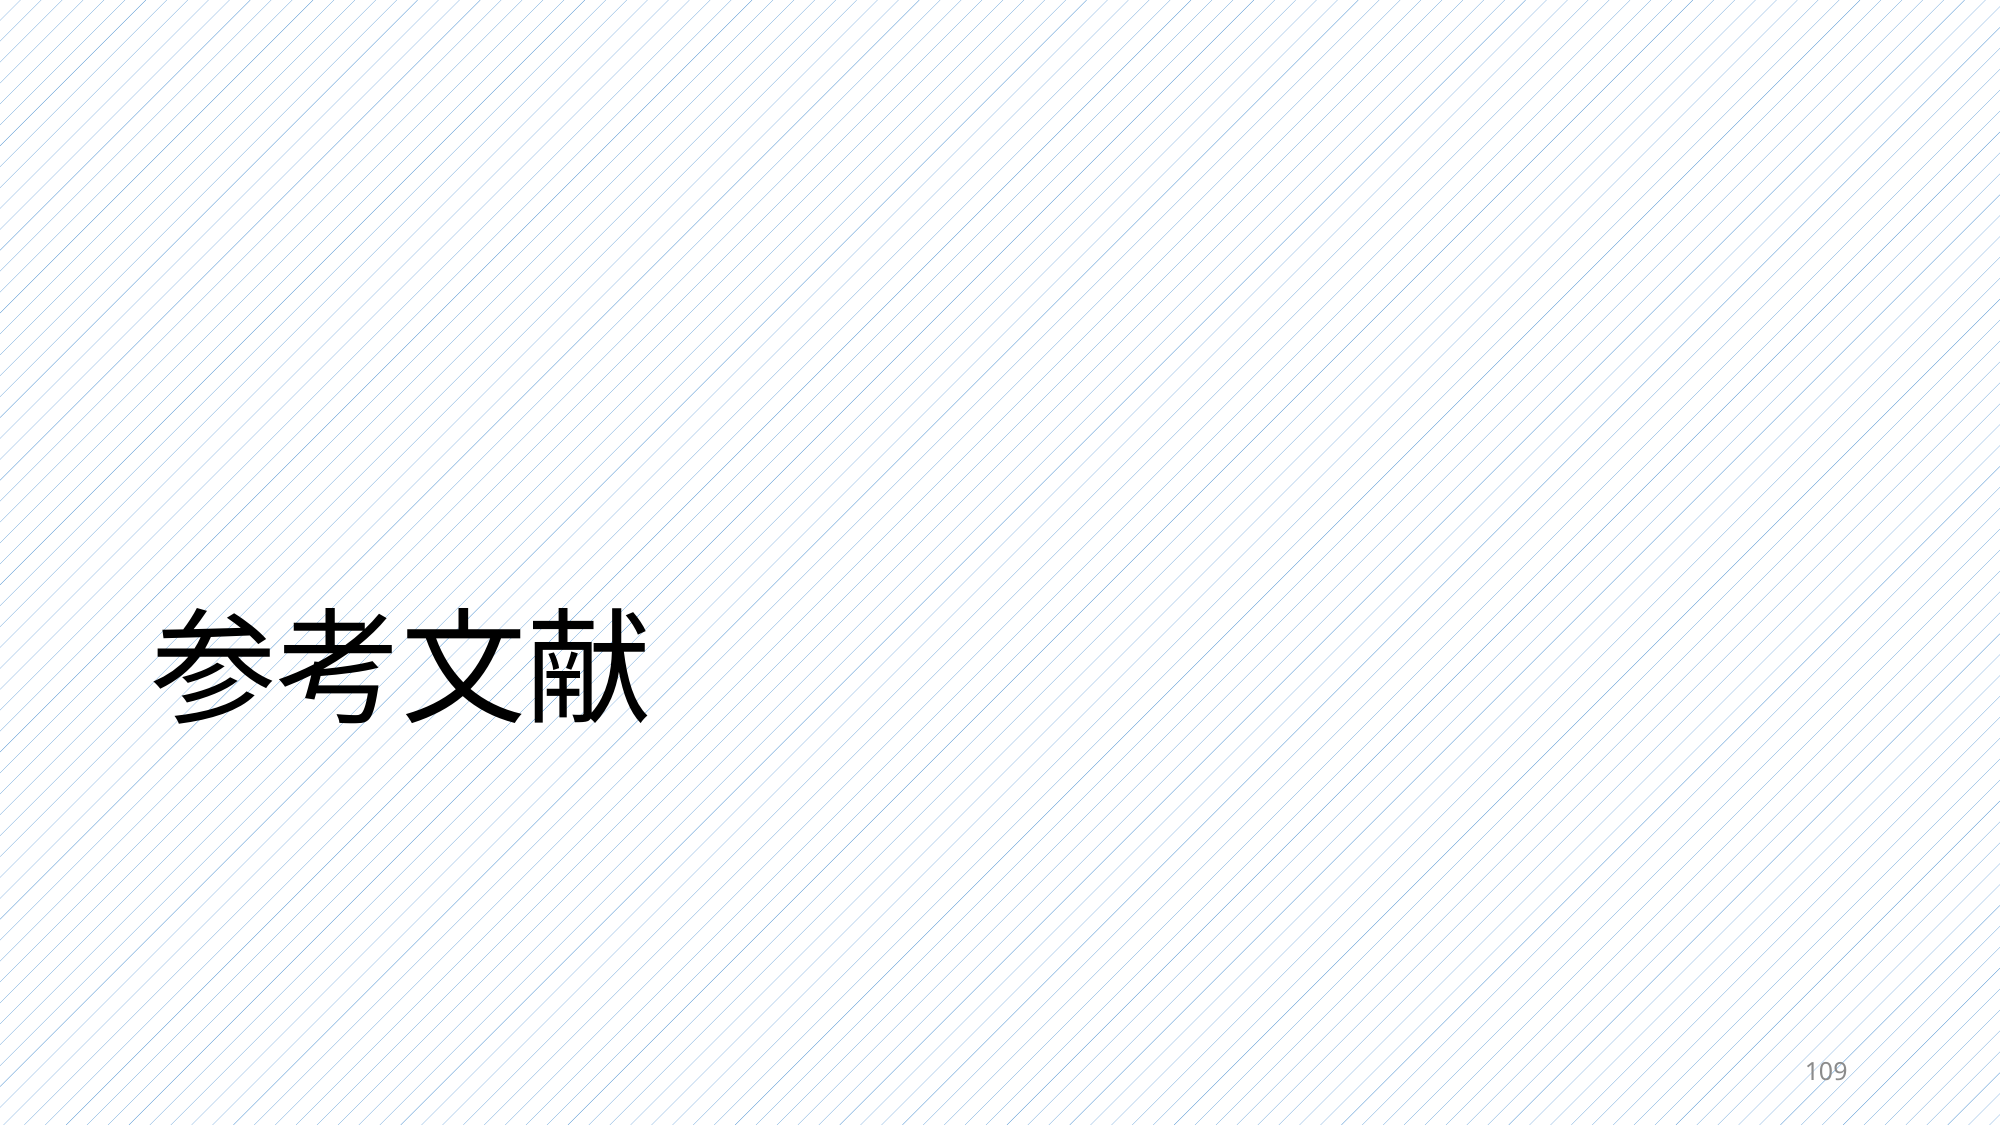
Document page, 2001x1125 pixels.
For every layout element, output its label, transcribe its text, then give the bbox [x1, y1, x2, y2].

slide_number 109 [1412, 1042, 1863, 1103]
title 参考文献 [136, 280, 1862, 749]
